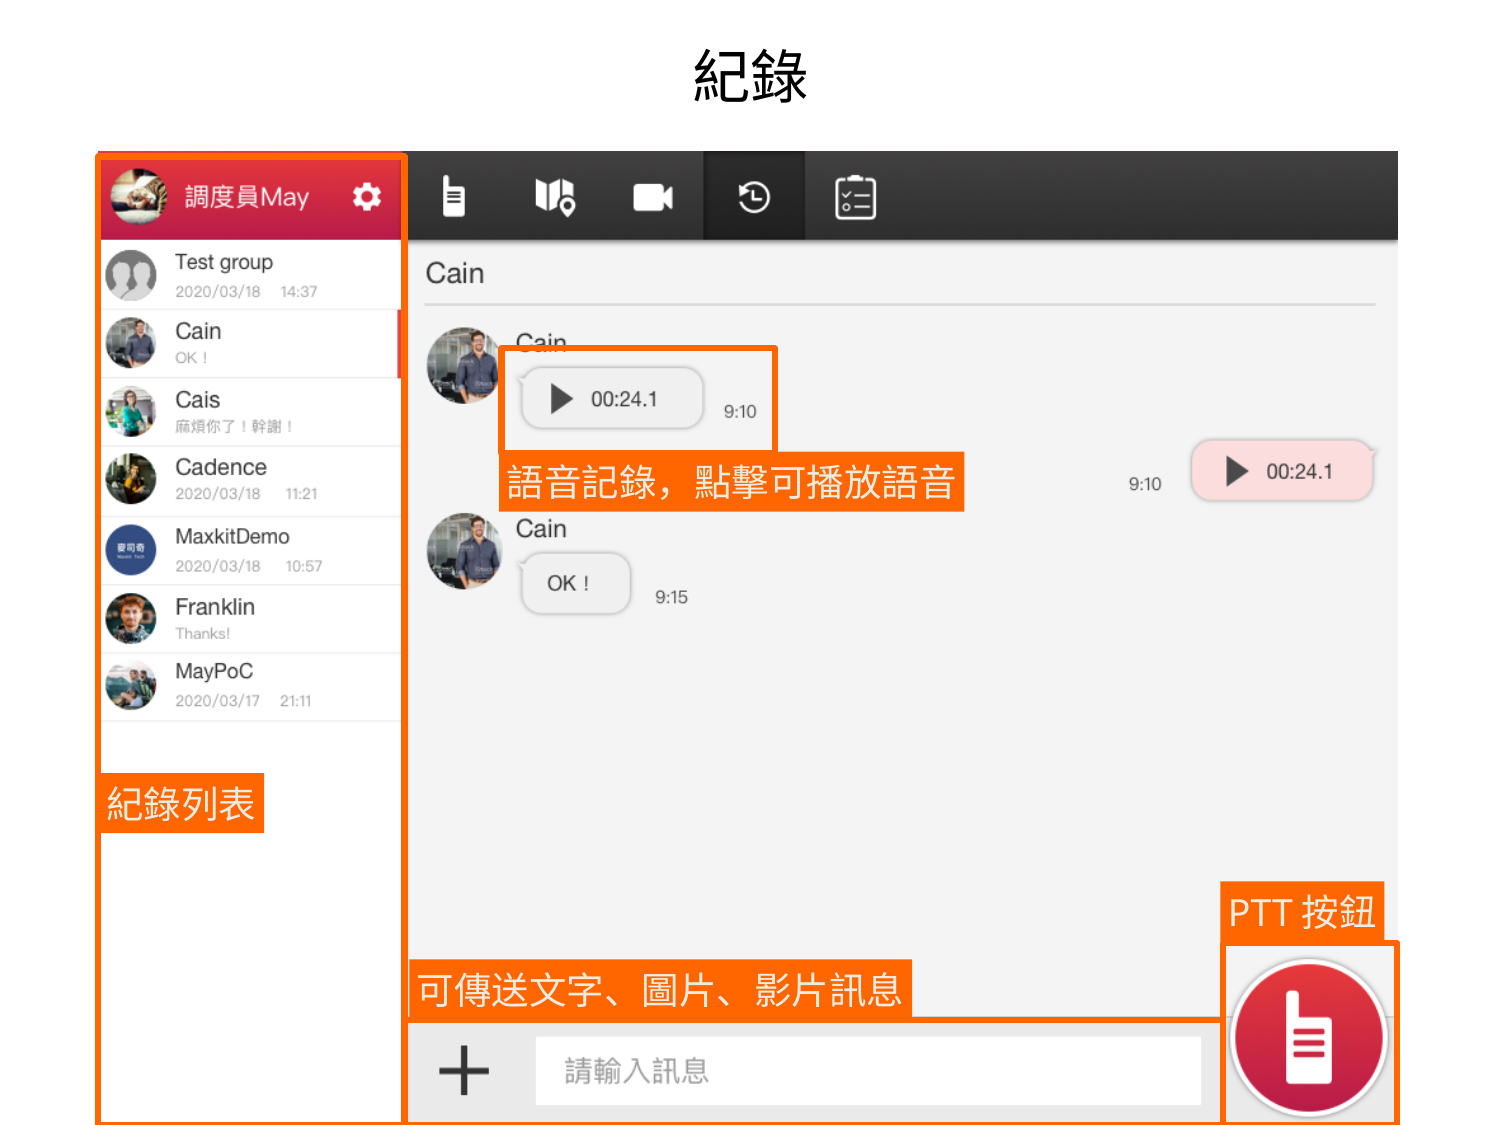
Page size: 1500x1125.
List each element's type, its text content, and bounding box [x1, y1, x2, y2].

text_box 紀錄 [684, 32, 817, 118]
picture [97, 151, 1398, 1125]
